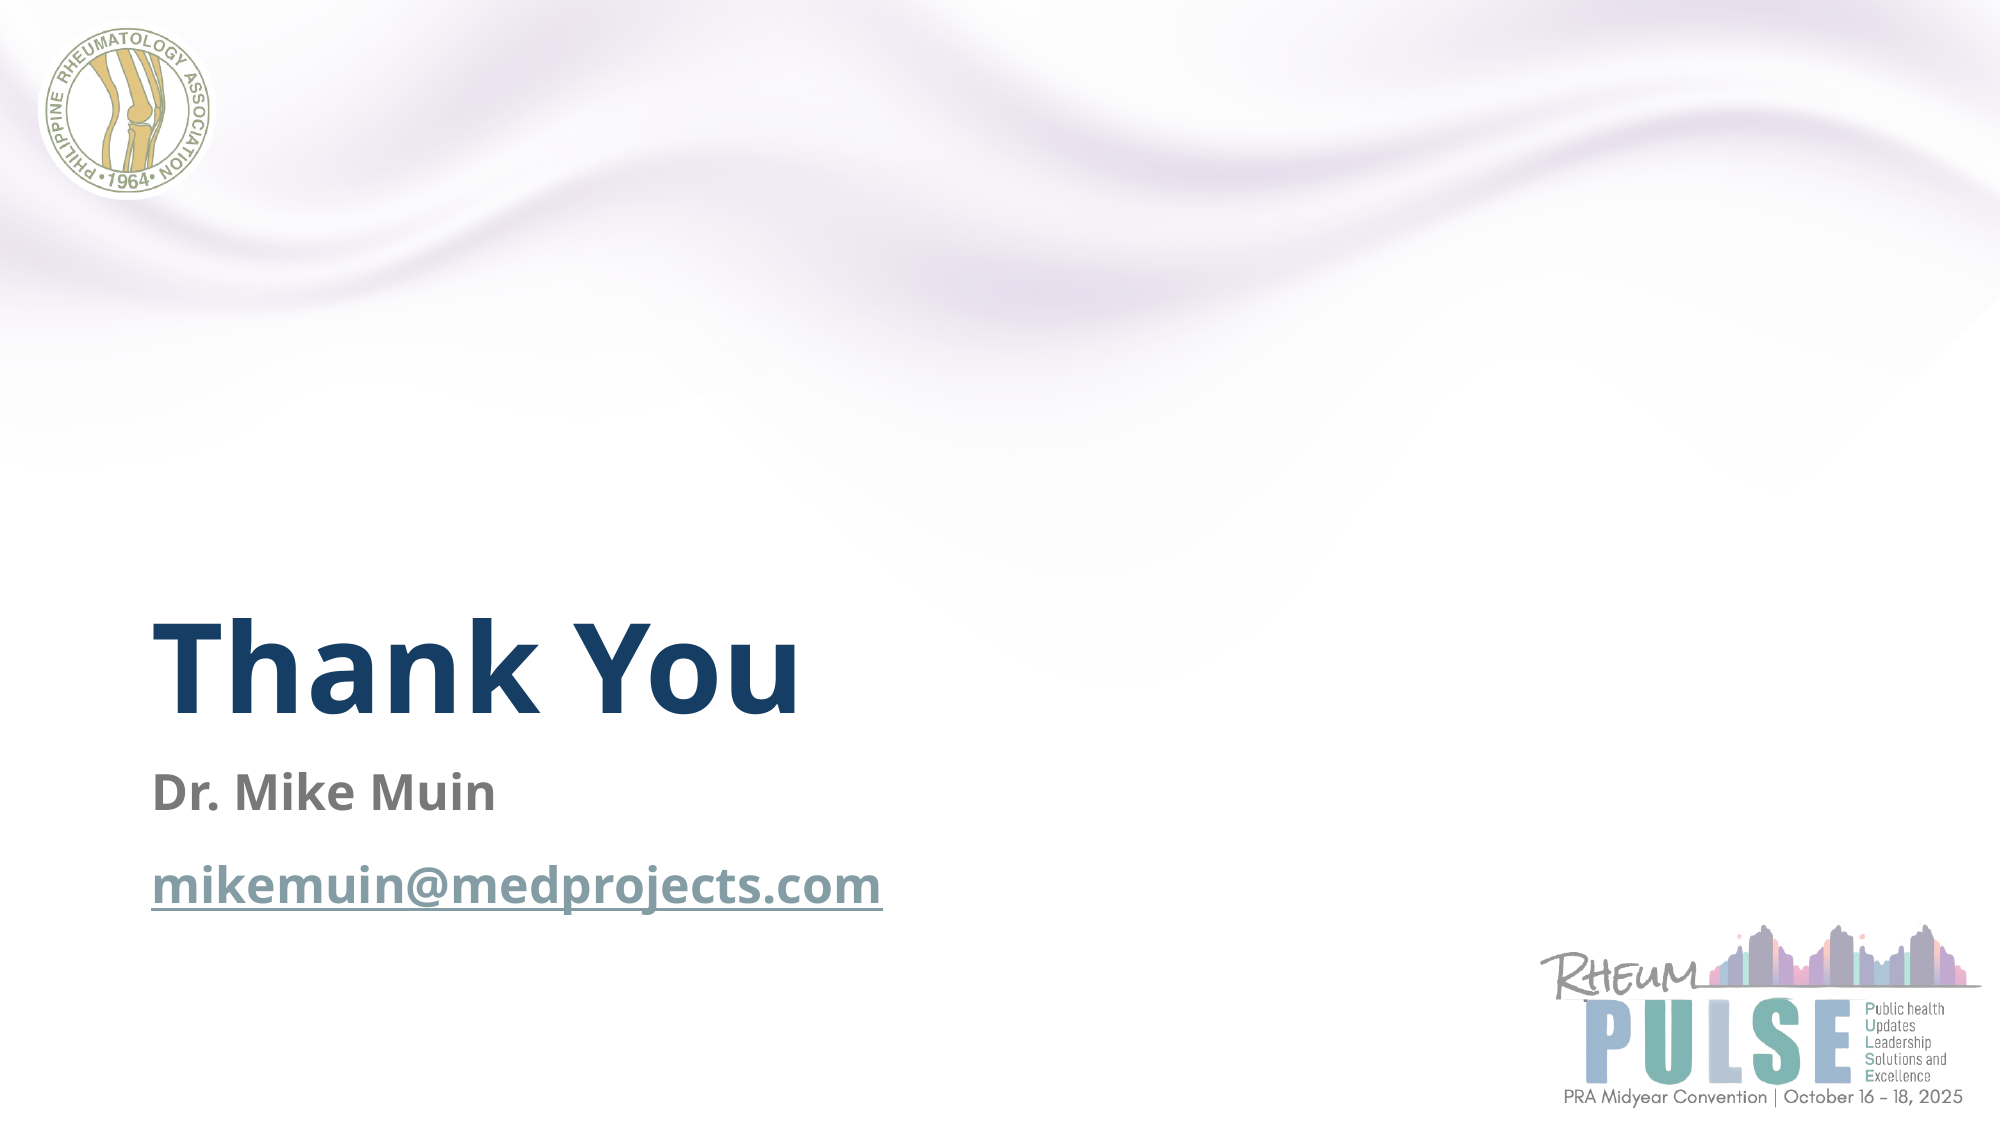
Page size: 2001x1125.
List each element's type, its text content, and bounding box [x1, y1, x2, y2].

title Thank You [136, 280, 1862, 749]
list Dr. Mike Muin mikemuin@medprojects.com [136, 752, 1862, 999]
